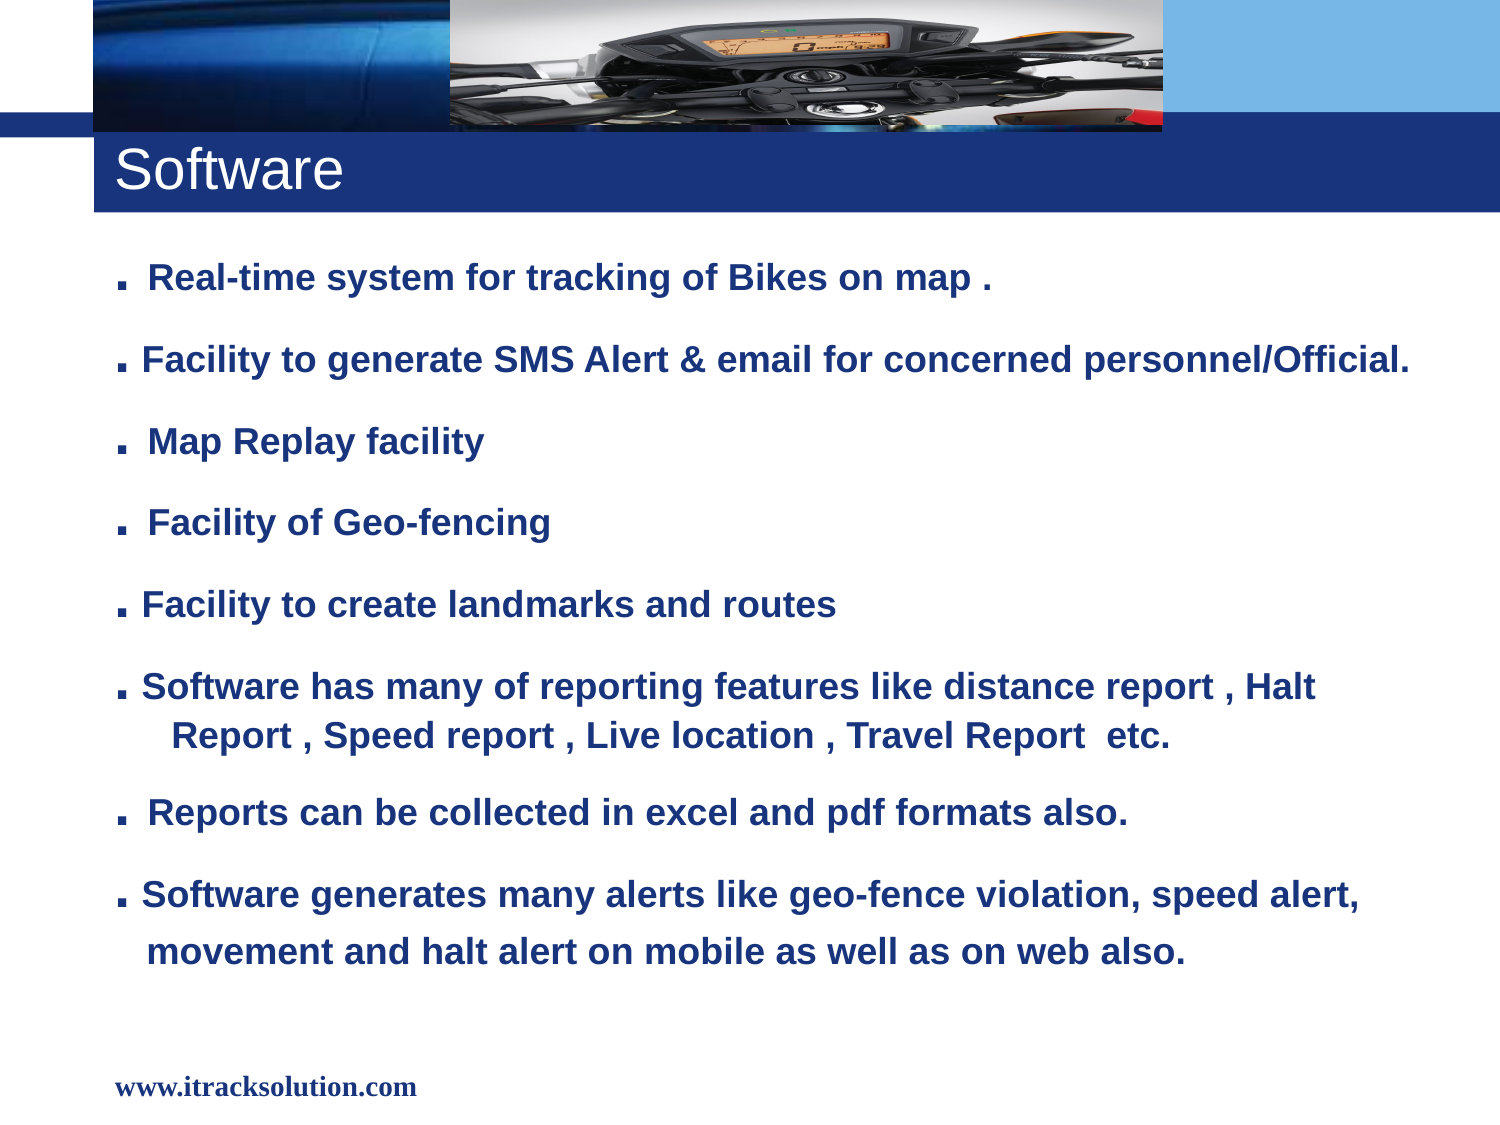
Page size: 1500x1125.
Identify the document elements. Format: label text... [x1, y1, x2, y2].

slide_number www.itracksolution.com [99, 1059, 451, 1111]
list . Real-time system for tracking of Bikes on map . . Facility to generate SMS Alert & email for concerned personnel/Official. . Map Replay facility . Facility of Geo-fencing . Facility to create landmarks and routes . Software has many of reporting features like distance report , Halt Report , Speed report , Live location , Travel Report etc. . Reports can be collected in excel and pdf formats also. . Software generates many alerts like geo-fence violation, speed alert, movement and halt alert on mobile as well as on web also. [99, 224, 1451, 1026]
title Software [99, 119, 1413, 213]
picture [93, 0, 1163, 132]
